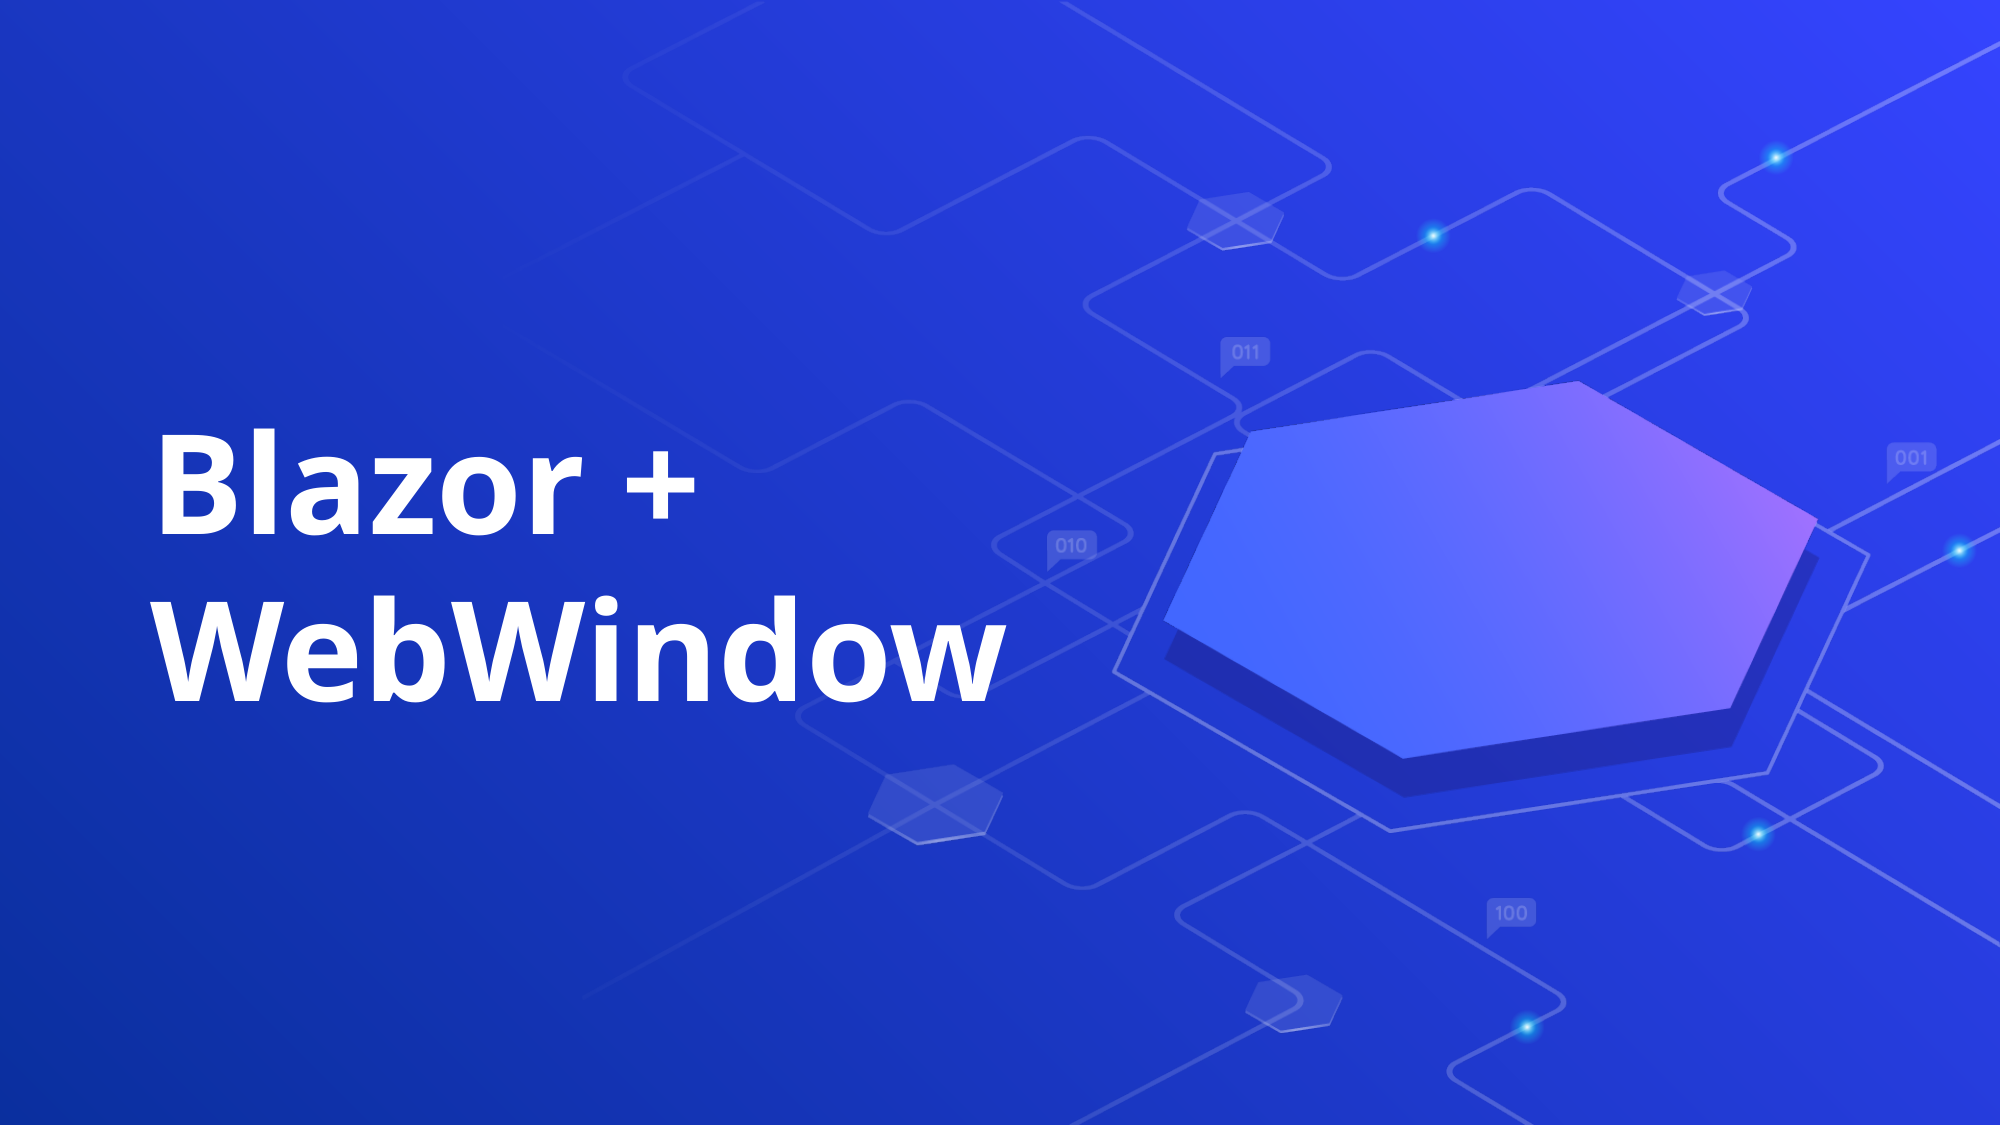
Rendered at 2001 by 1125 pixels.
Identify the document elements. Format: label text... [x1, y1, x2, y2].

picture [0, 0, 2000, 1125]
title Blazor + WebWindow [150, 435, 1143, 690]
